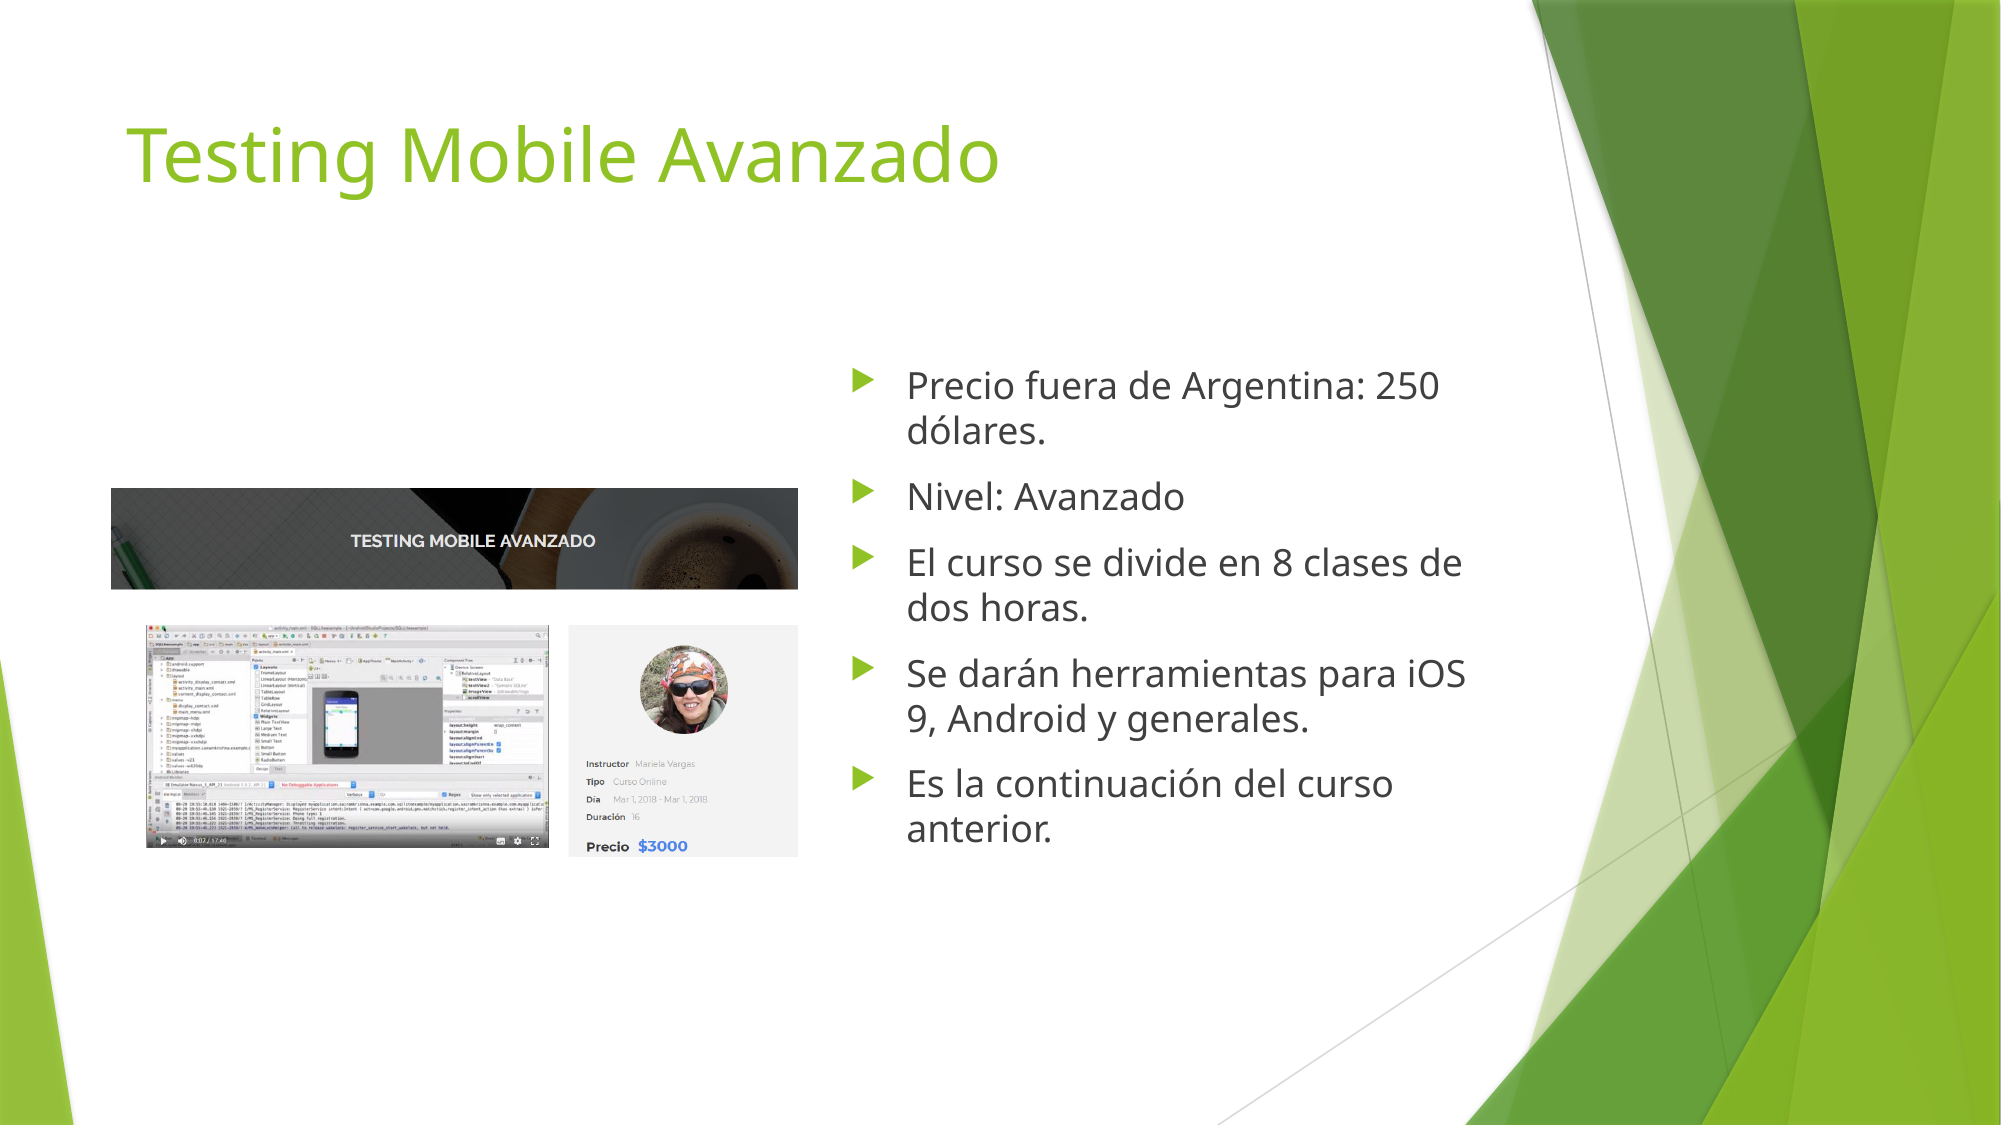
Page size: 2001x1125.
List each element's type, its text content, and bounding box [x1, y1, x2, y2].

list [110, 488, 798, 858]
list Precio fuera de Argentina: 250 dólares. Nivel: Avanzado El curso se divide en 8 clases de dos horas. Se darán herramientas para iOS 9, Android y generales. Es la continuación del curso anterior. [834, 354, 1522, 992]
title Testing Mobile Avanzado [111, 99, 1522, 317]
